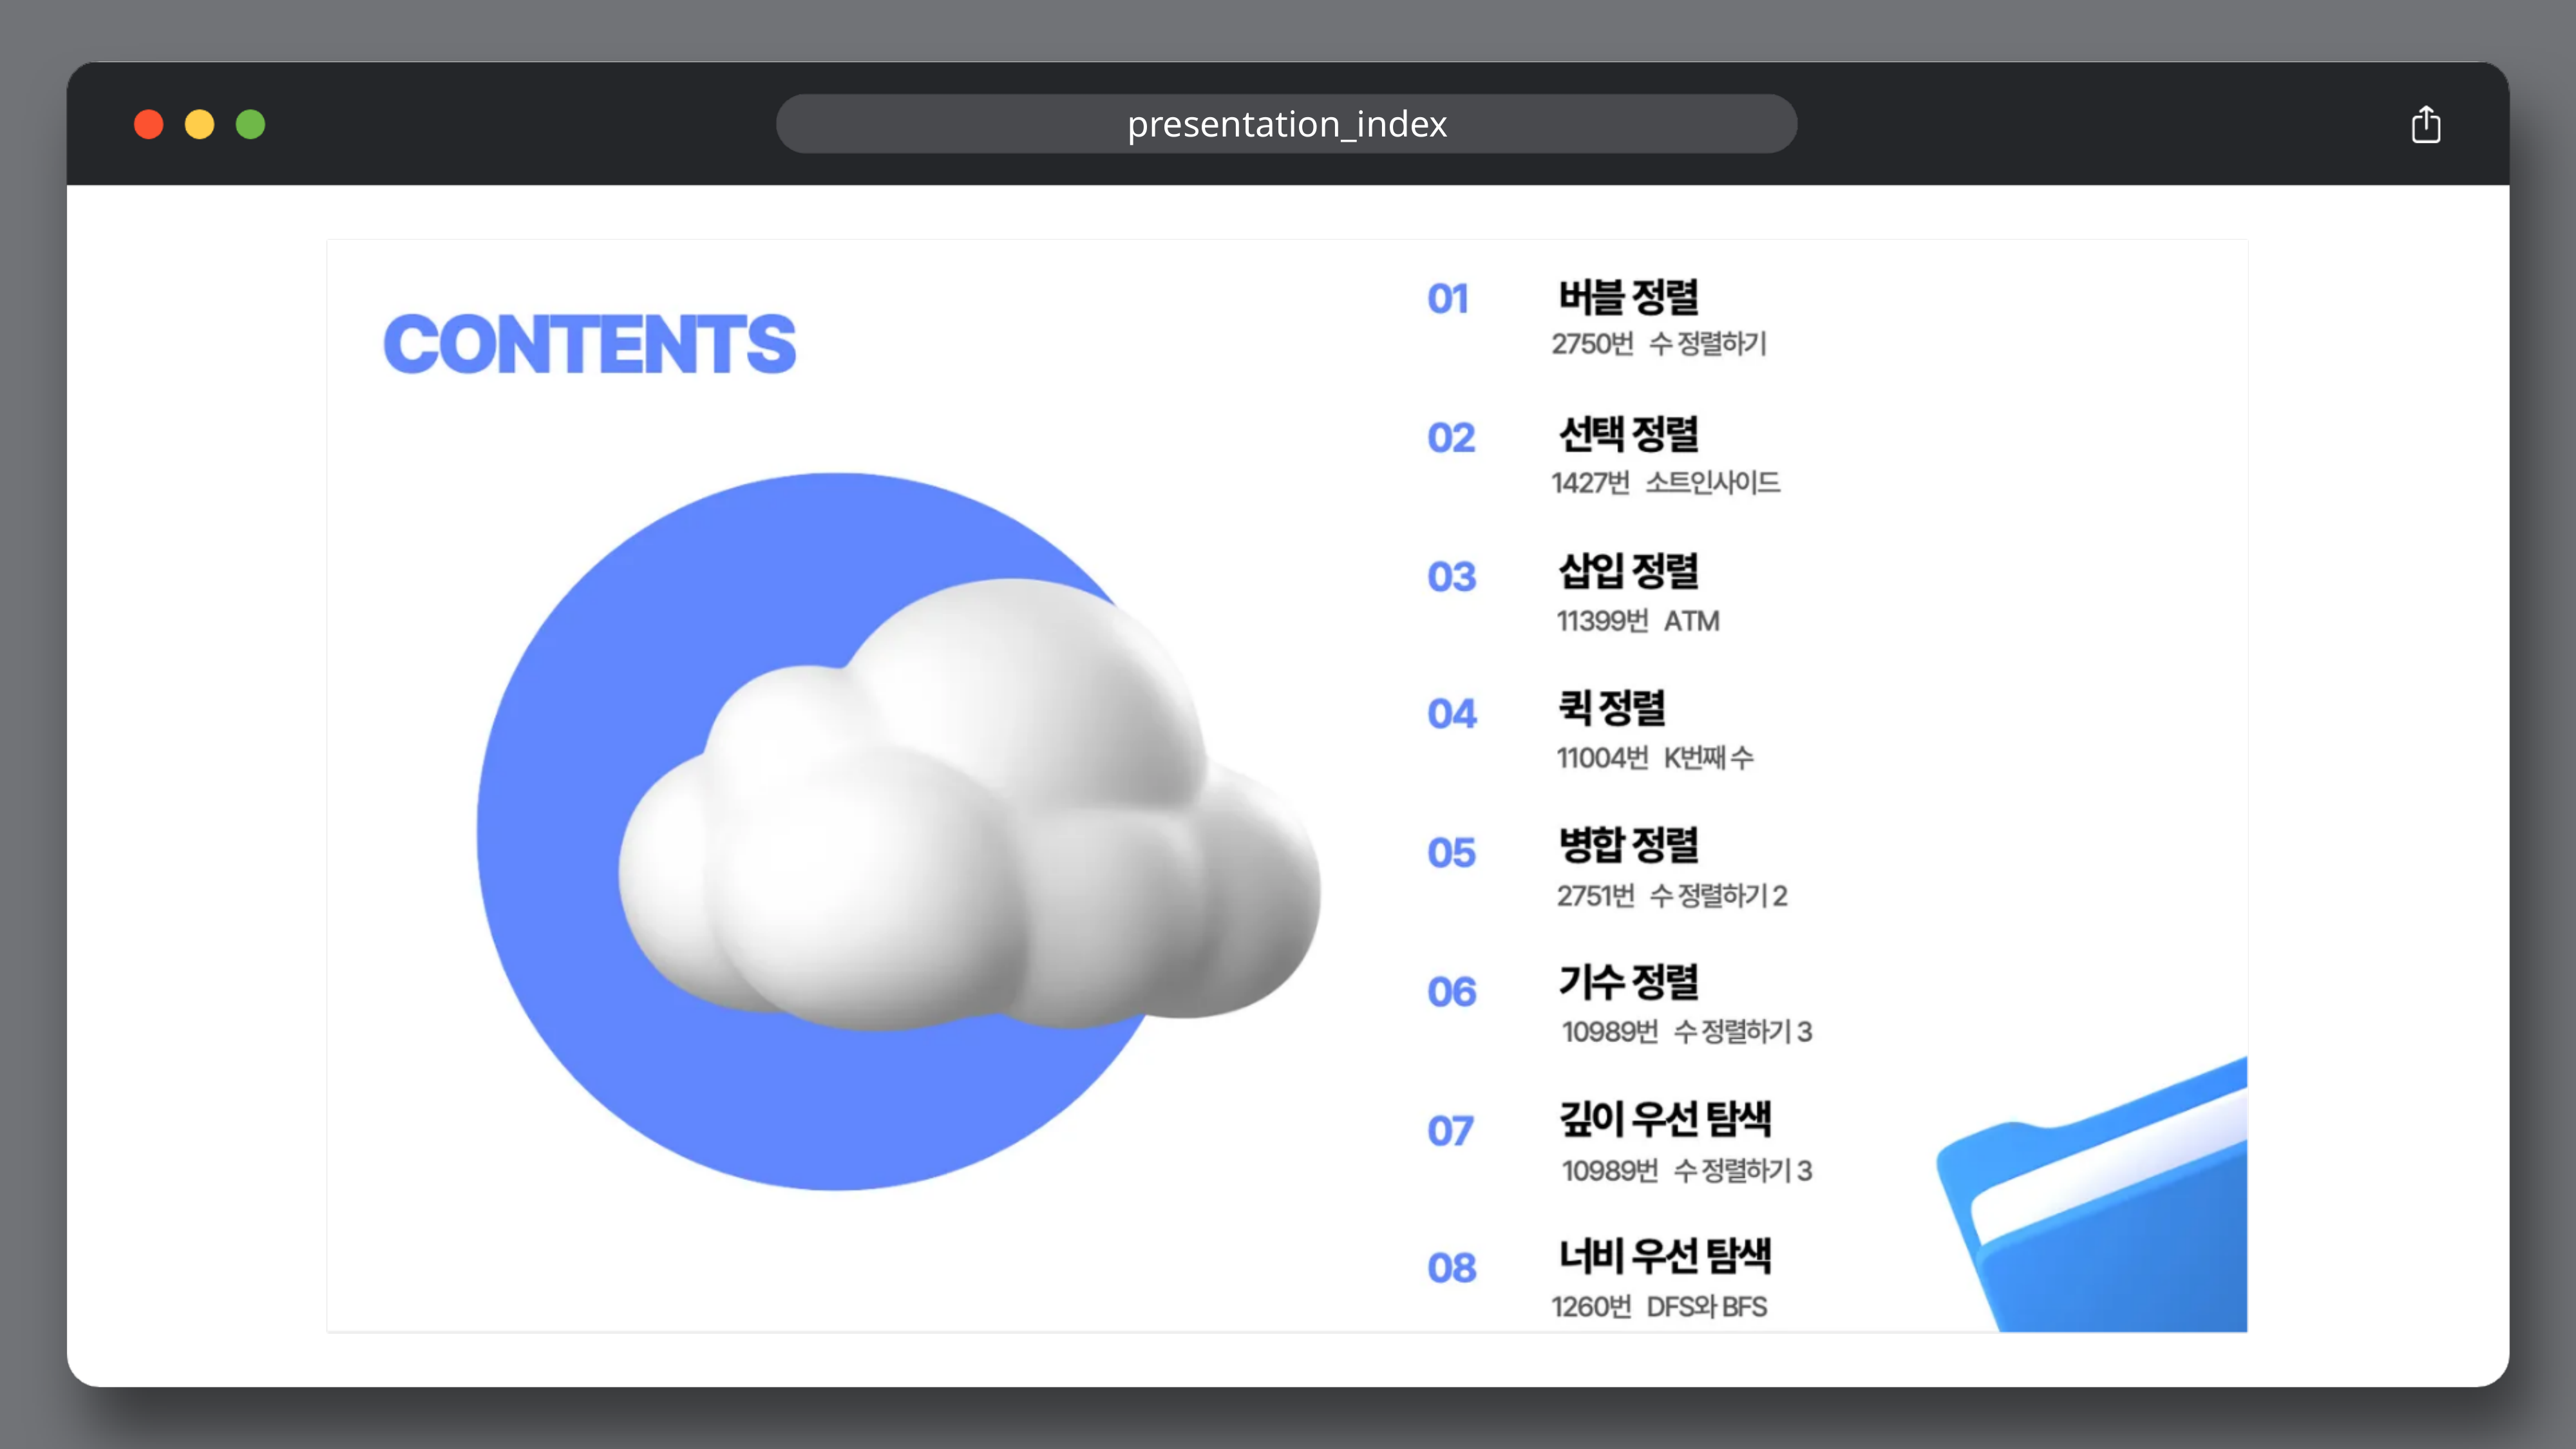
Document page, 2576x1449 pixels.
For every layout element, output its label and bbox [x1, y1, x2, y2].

picture [65, 60, 2512, 1389]
